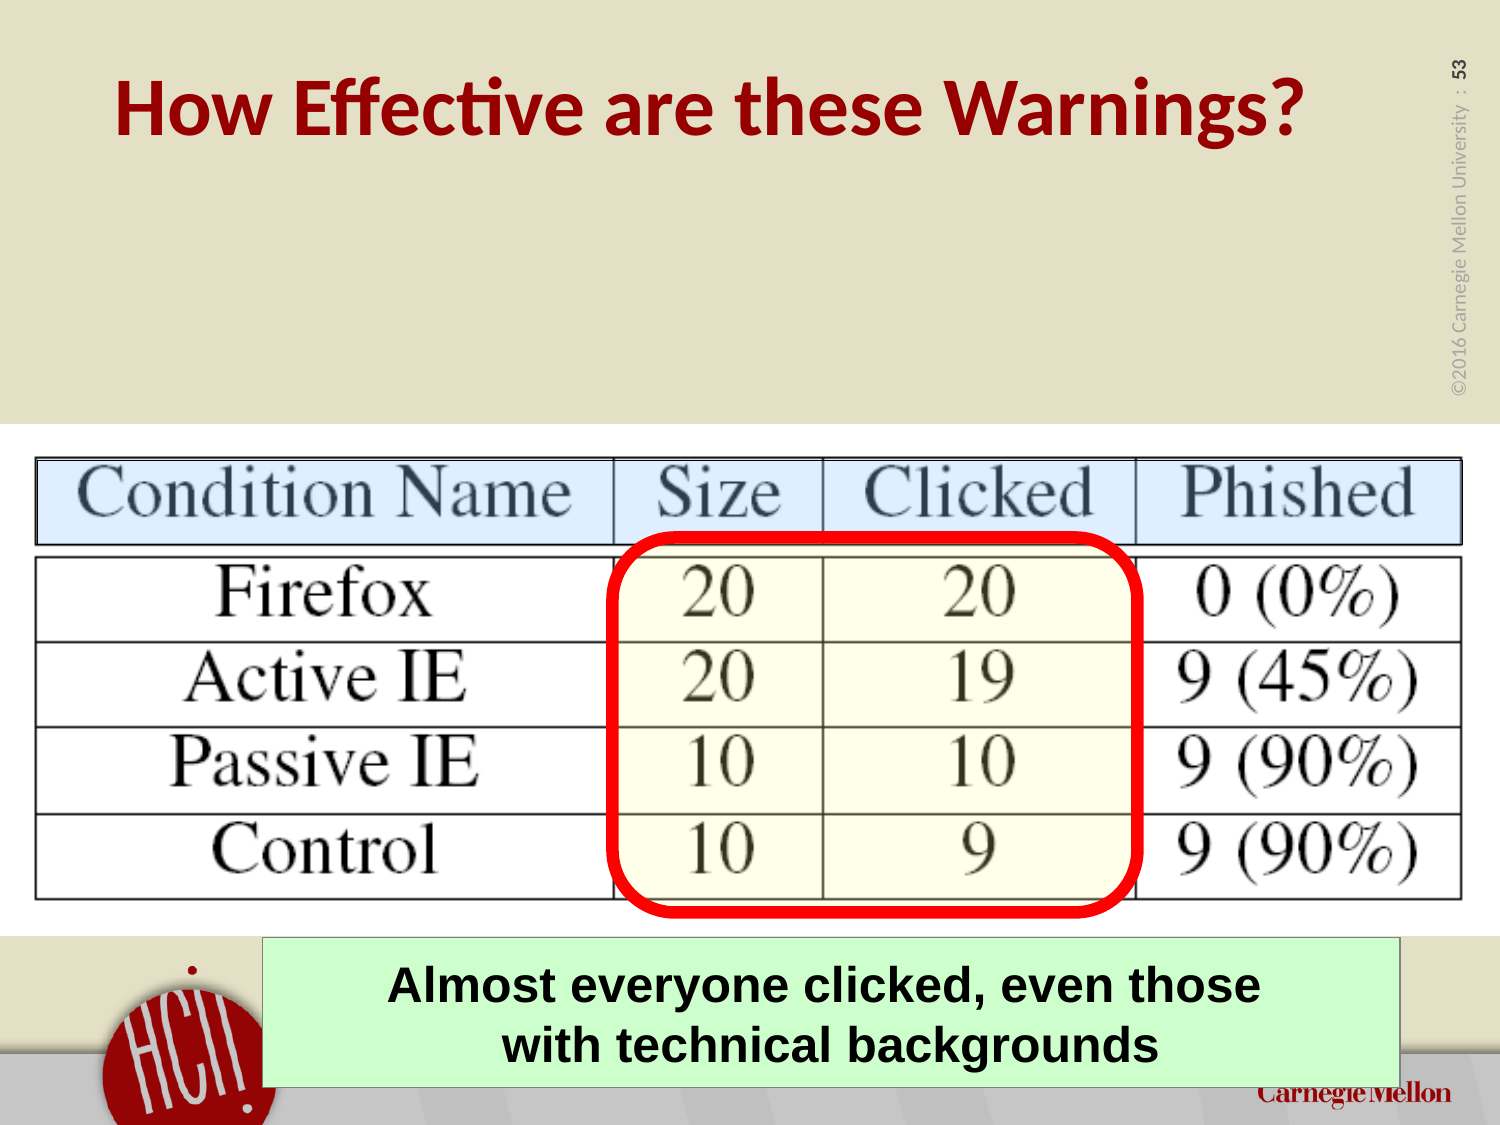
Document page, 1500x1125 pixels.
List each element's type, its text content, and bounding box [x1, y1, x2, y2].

title How Effective are these Warnings? [99, 45, 1425, 233]
picture [0, 0, 1500, 1125]
text_box Almost everyone clicked, even those with technical backgrounds [262, 944, 1400, 1088]
